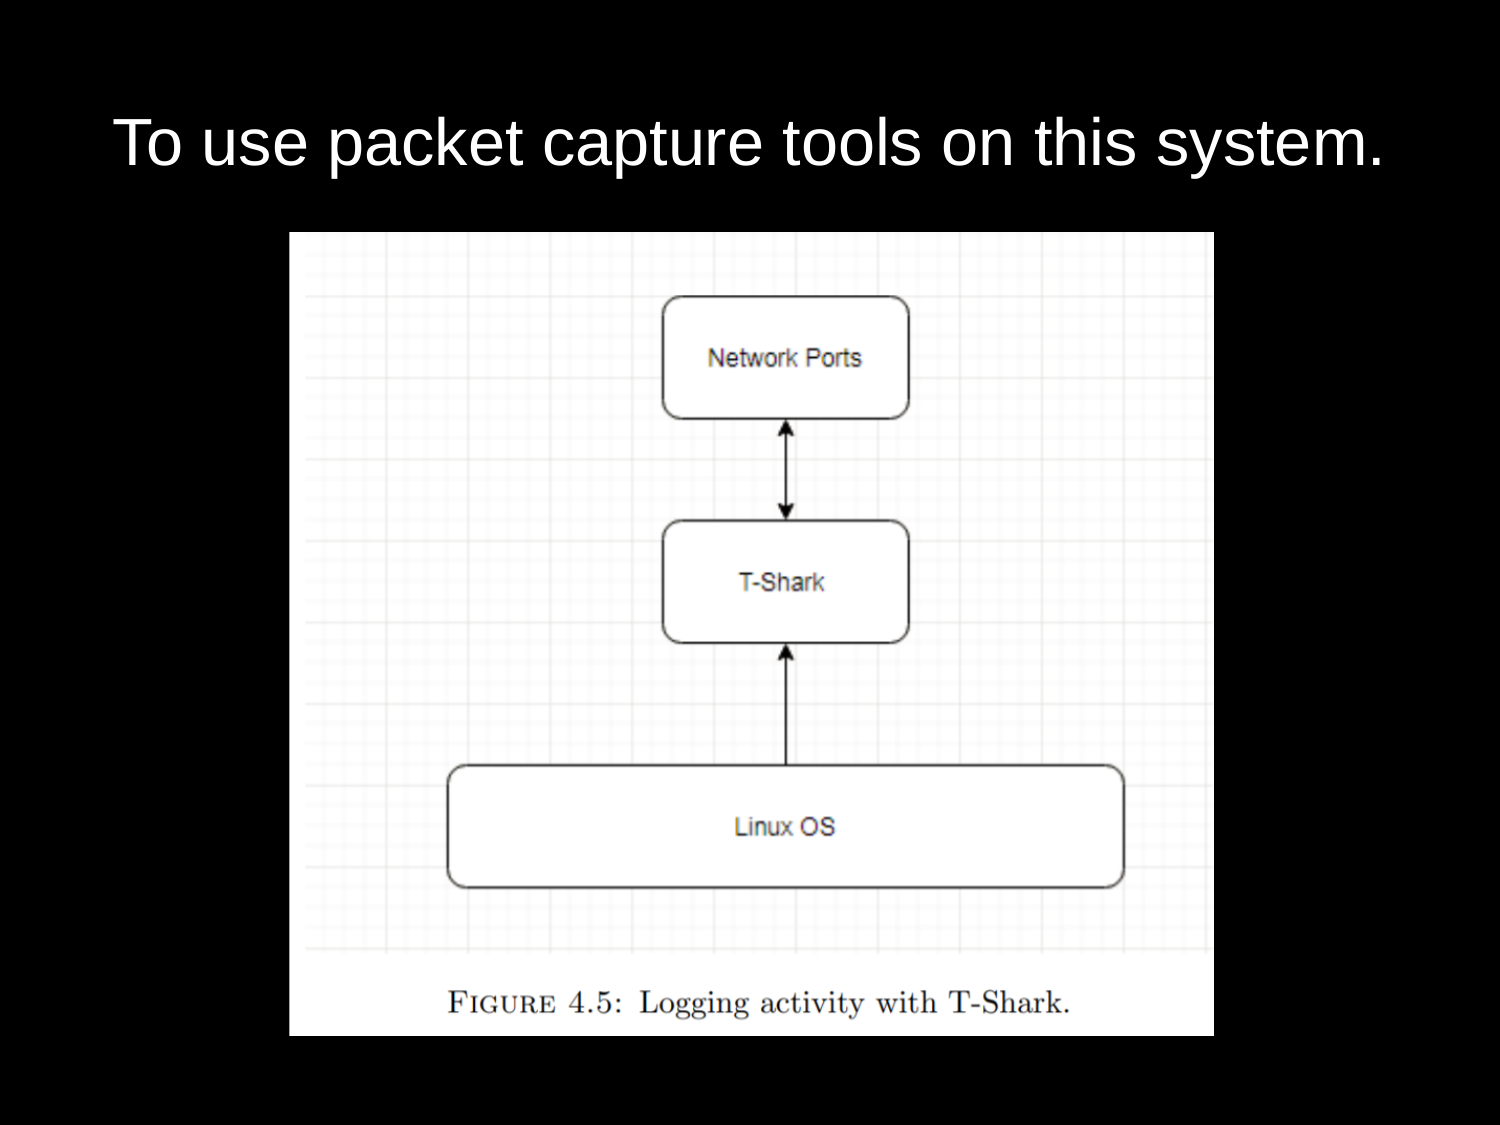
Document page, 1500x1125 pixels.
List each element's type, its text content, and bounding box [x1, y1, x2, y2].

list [289, 232, 1214, 1036]
title To use packet capture tools on this system. [74, 44, 1426, 233]
